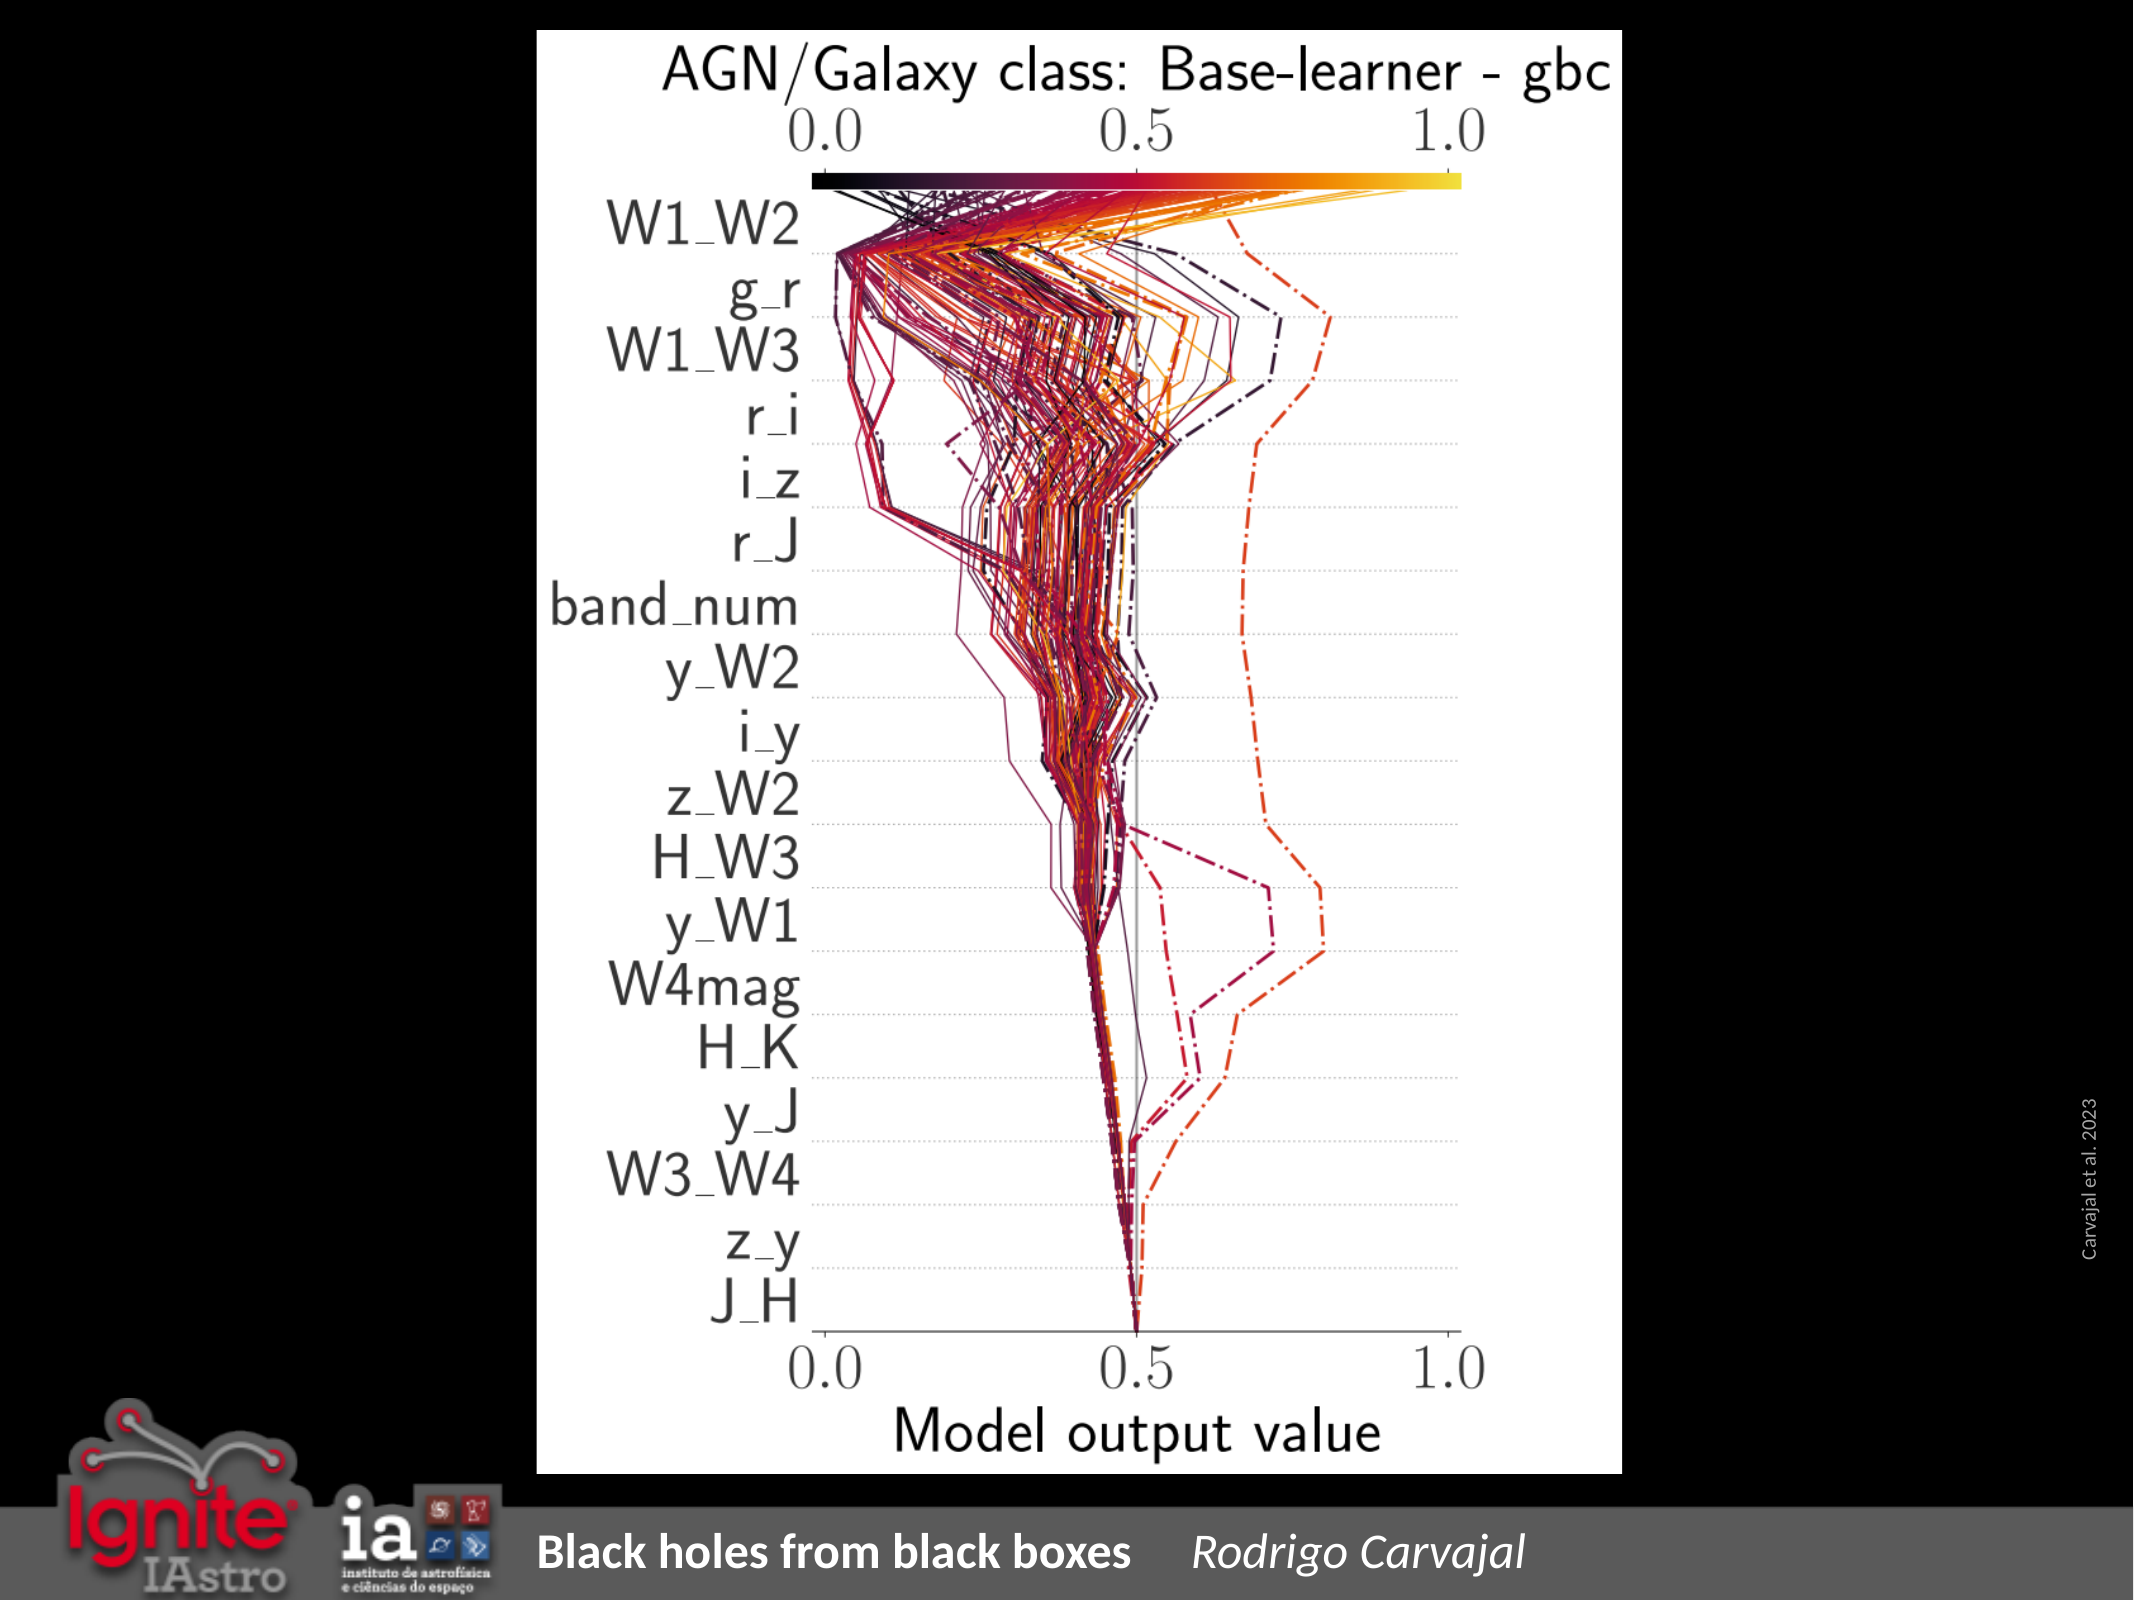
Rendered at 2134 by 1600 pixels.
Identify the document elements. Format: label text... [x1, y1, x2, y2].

picture [0, 30, 2134, 1600]
text_box Carvajal et al. 2023 [2062, 1047, 2113, 1276]
